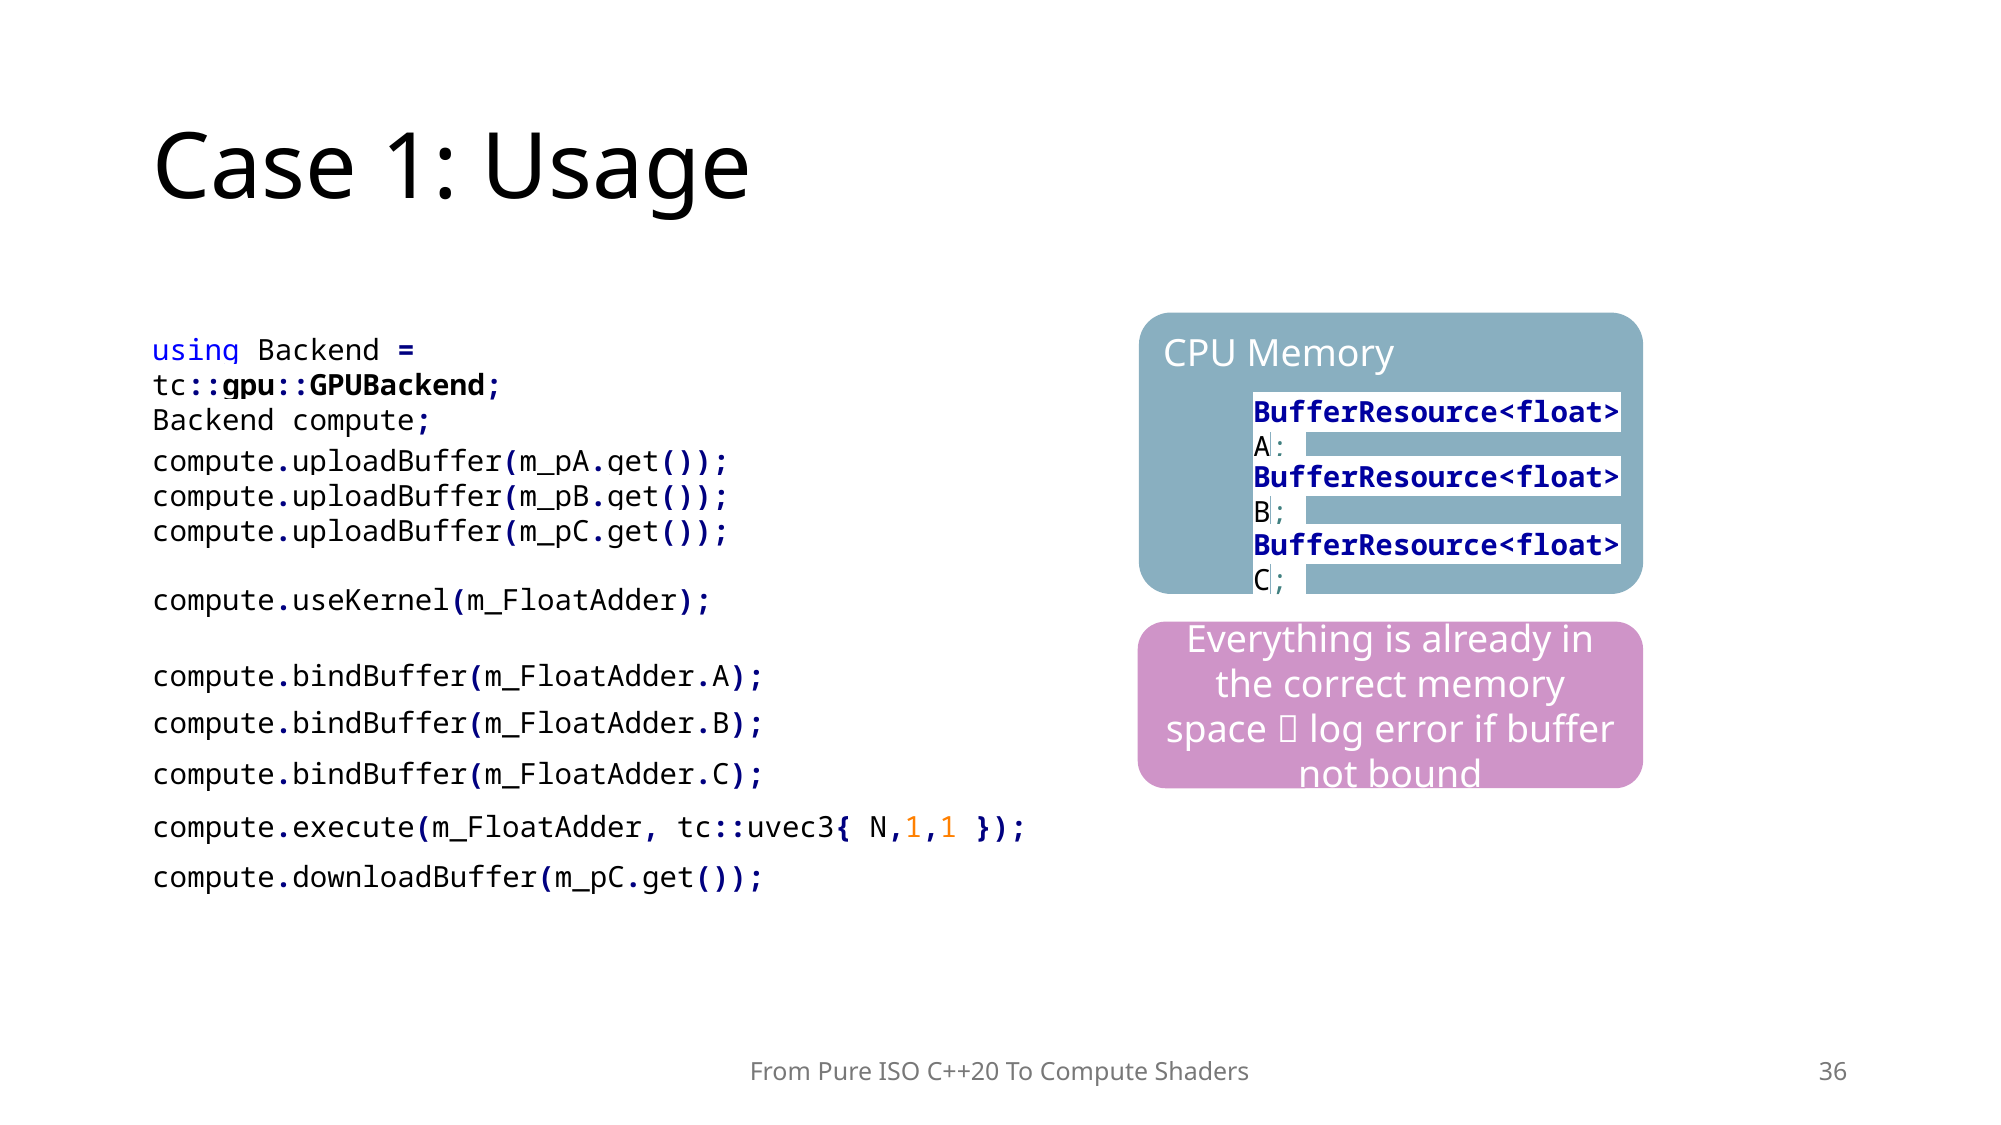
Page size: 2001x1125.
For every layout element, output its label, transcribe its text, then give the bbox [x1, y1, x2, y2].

footer From Pure ISO C++20 To Compute Shaders [662, 1042, 1338, 1103]
title Case 1: Usage [137, 59, 1863, 278]
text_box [1138, 312, 1644, 595]
text_box compute.useKernel(m_FloatAdder); [137, 574, 1138, 625]
text_box compute.uploadBuffer(m_pA.get()); compute.uploadBuffer(m_pB.get()); compute.uploadBuffer(m_pC.get()); [137, 444, 769, 574]
text_box compute.bindBuffer(m_FloatAdder.A); [137, 649, 1137, 697]
text_box using Backend = tc::gpu::GPUBackend; Backend compute; [137, 324, 769, 444]
text_box compute.execute(m_FloatAdder, tc::uvec3{ N,1,1 }); [137, 800, 1138, 851]
text_box compute.bindBuffer(m_FloatAdder.B); [137, 697, 1137, 747]
slide_number 36 [1412, 1042, 1863, 1103]
text_box compute.bindBuffer(m_FloatAdder.C); [137, 747, 1138, 798]
text_box Everything is already in the correct memory space  log error if buffer not bound [1137, 621, 1644, 789]
text_box compute.downloadBuffer(m_pC.get()); [137, 851, 1138, 901]
